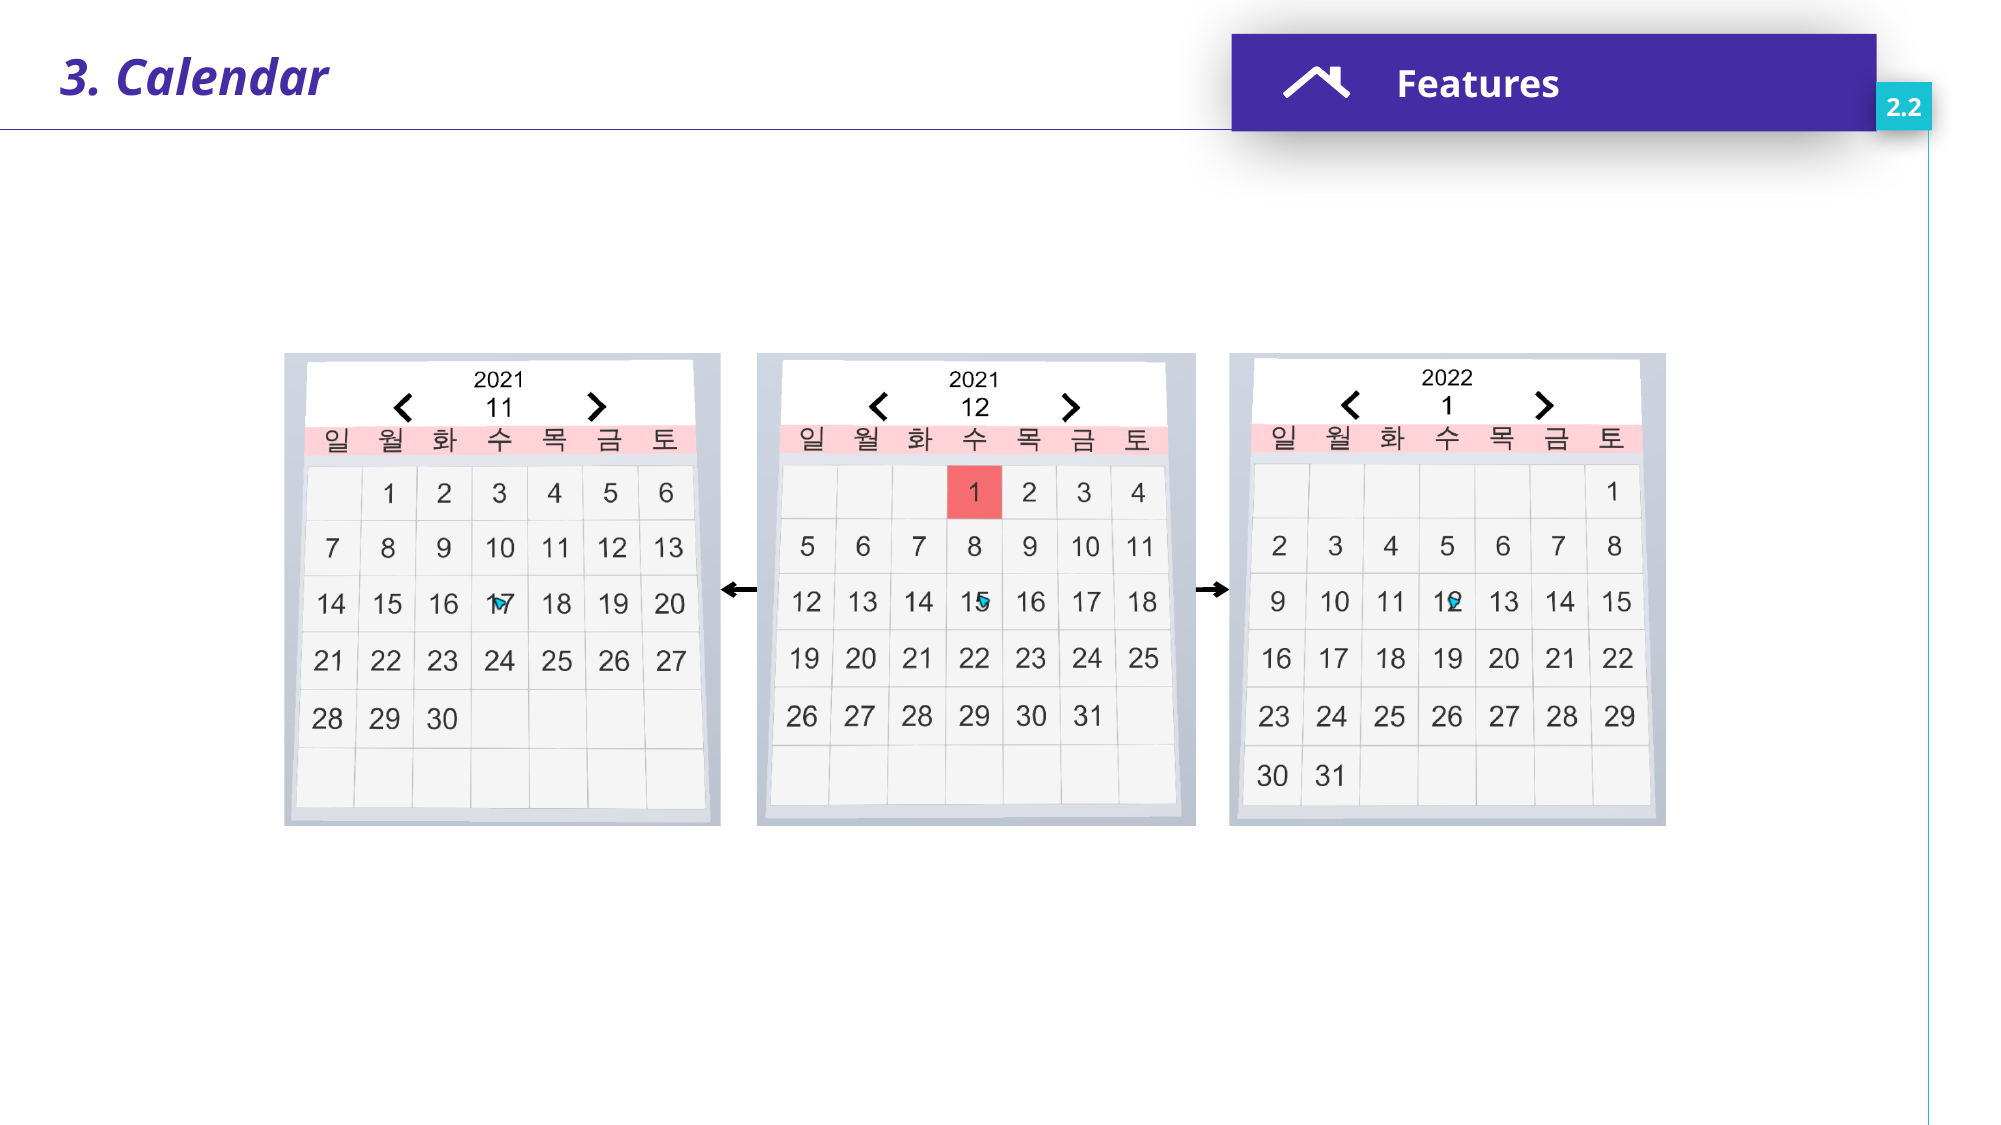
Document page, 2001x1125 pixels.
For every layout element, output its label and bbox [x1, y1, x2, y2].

text_box [0, 33, 1932, 1125]
picture [1229, 353, 1666, 826]
picture [756, 353, 1196, 826]
picture [284, 353, 721, 826]
